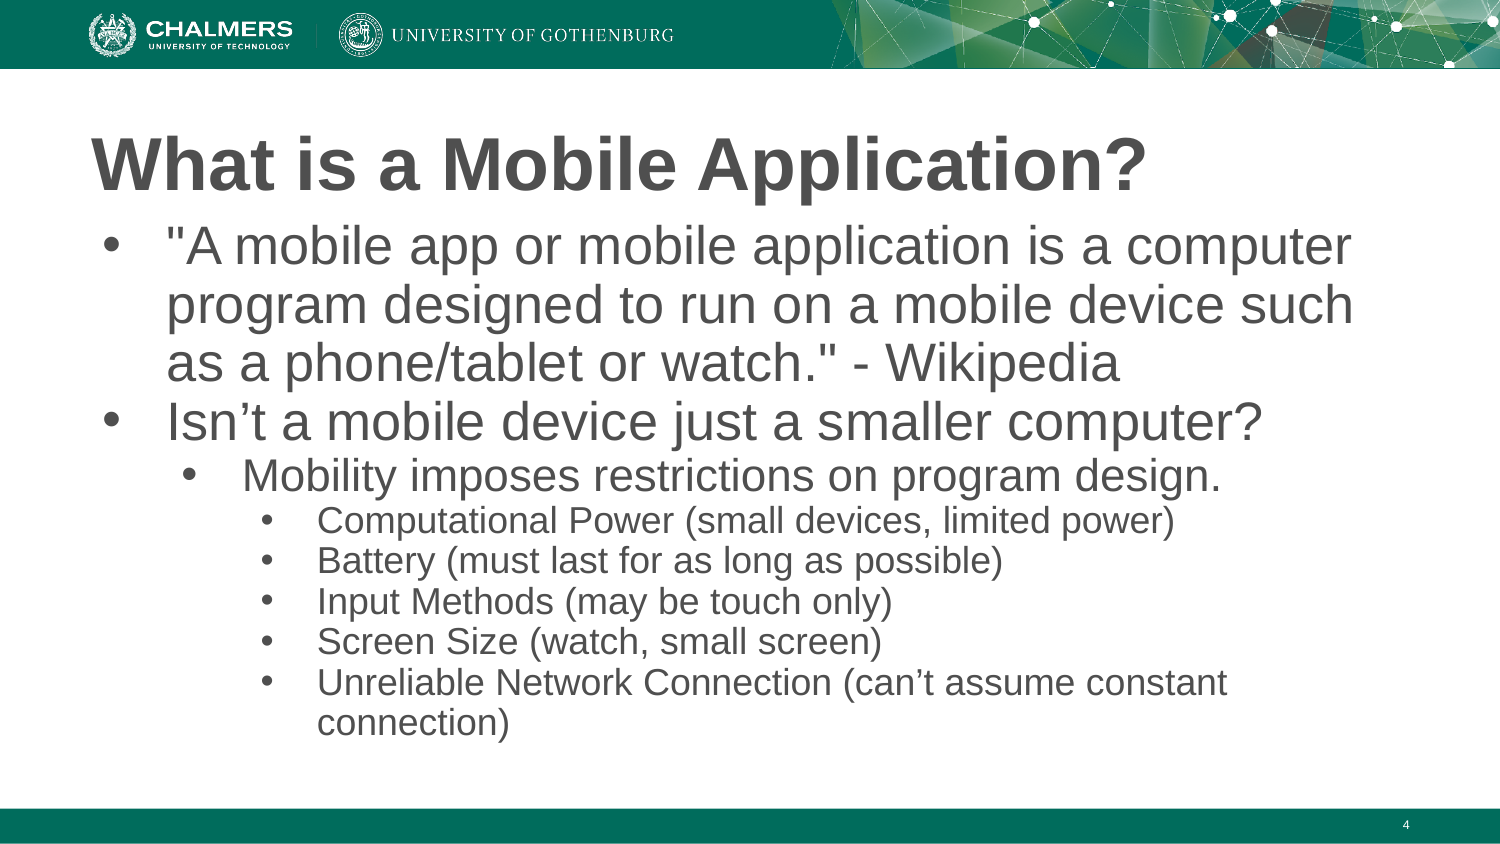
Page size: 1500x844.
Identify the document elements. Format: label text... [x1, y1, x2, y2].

picture [759, 0, 1500, 68]
list "A mobile app or mobile application is a computer program designed to run on a mobile device such as a phone/tablet or watch." - Wikipedia Isn’t a mobile device just a smaller computer? Mobility imposes restrictions on program design. Computational Power (small devices, limited power) Battery (must last for as long as possible) Input Methods (may be touch only) Screen Size (watch, small screen) Unreliable Network Connection (can’t assume constant connection) [76, 210, 1425, 782]
slide_number ‹#› [1074, 809, 1425, 844]
title What is a Mobile Application? [76, 100, 1425, 210]
picture [64, 0, 696, 85]
